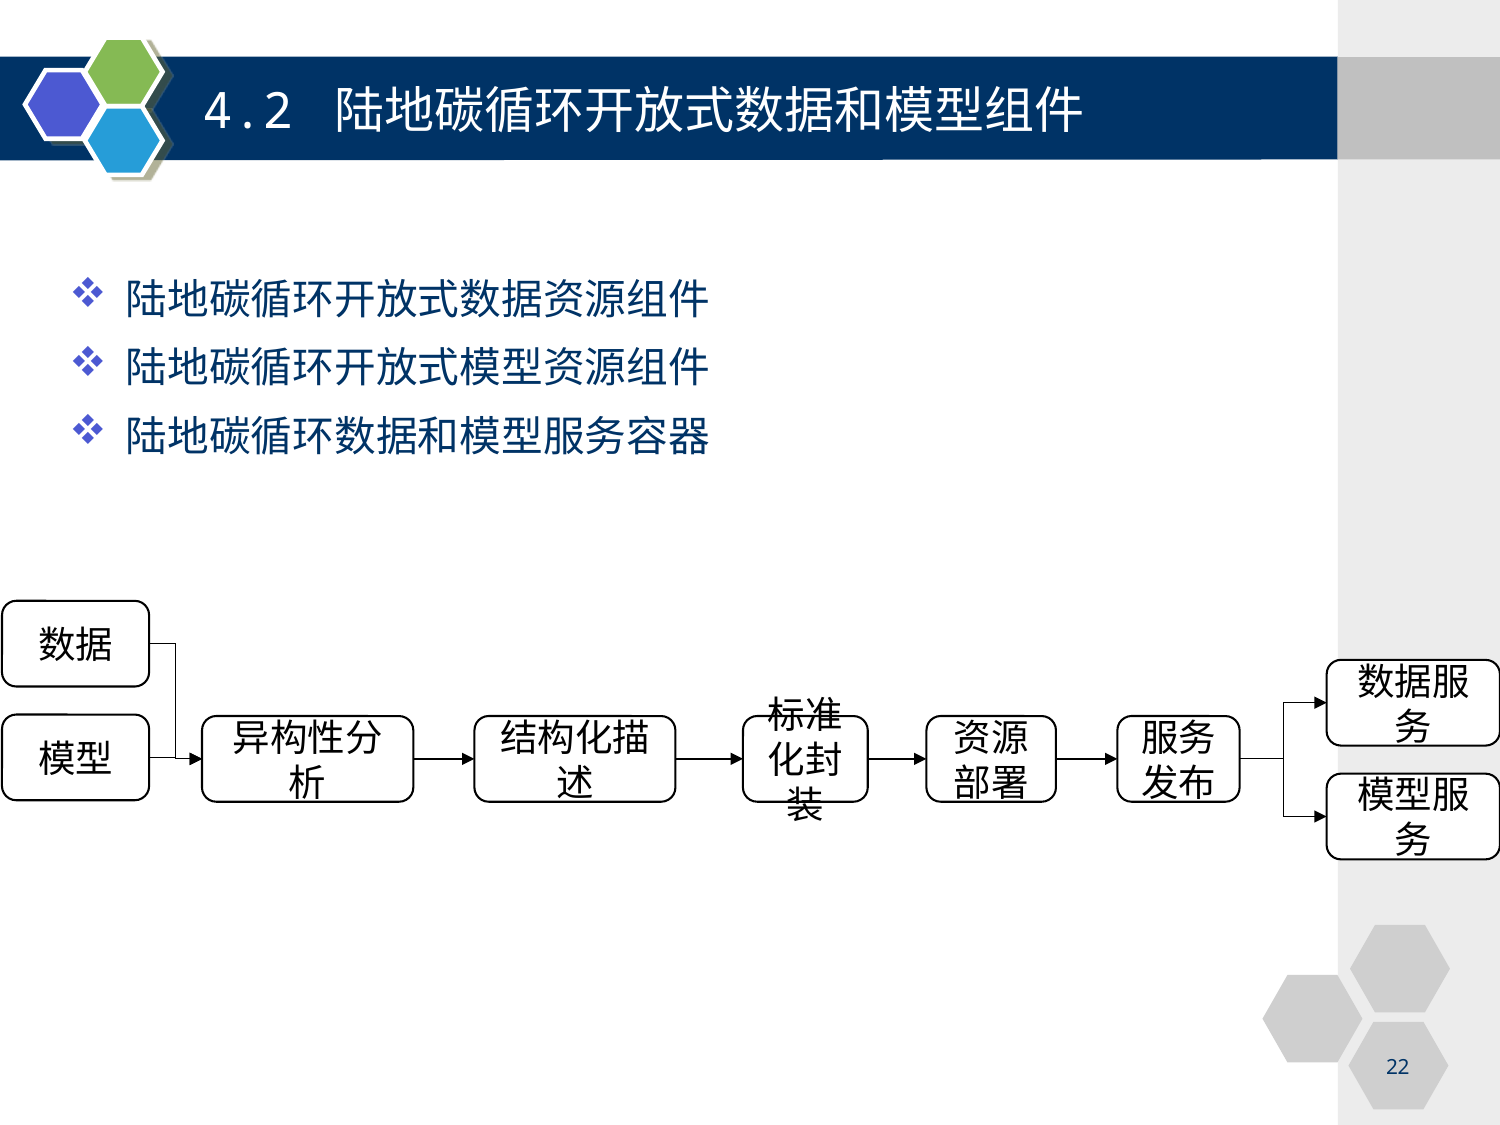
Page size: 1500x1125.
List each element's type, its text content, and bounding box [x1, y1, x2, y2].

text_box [1239, 758, 1327, 817]
slide_number 22 [1360, 1045, 1436, 1084]
text_box 异构性分析 [201, 715, 414, 802]
text_box 服务组件 [1330, 850, 1500, 862]
text_box 数据服务 [1326, 659, 1500, 746]
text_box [148, 643, 203, 756]
list 陆地碳循环开放式数据资源组件 陆地碳循环开放式模型资源组件 陆地碳循环数据和模型服务容器 [54, 255, 1346, 449]
text_box 资源部署 [926, 715, 1056, 802]
text_box 模型服务 [1326, 773, 1500, 860]
text_box 数据 [1, 600, 150, 687]
text_box 模型 [1, 714, 150, 801]
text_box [1239, 702, 1327, 758]
text_box 服务发布 [1117, 715, 1234, 802]
text_box 标准化封装 [742, 715, 868, 802]
text_box 结构化描述 [474, 715, 676, 802]
text_box 4.2 陆地碳循环开放式数据和模型组件 [187, 62, 1300, 155]
